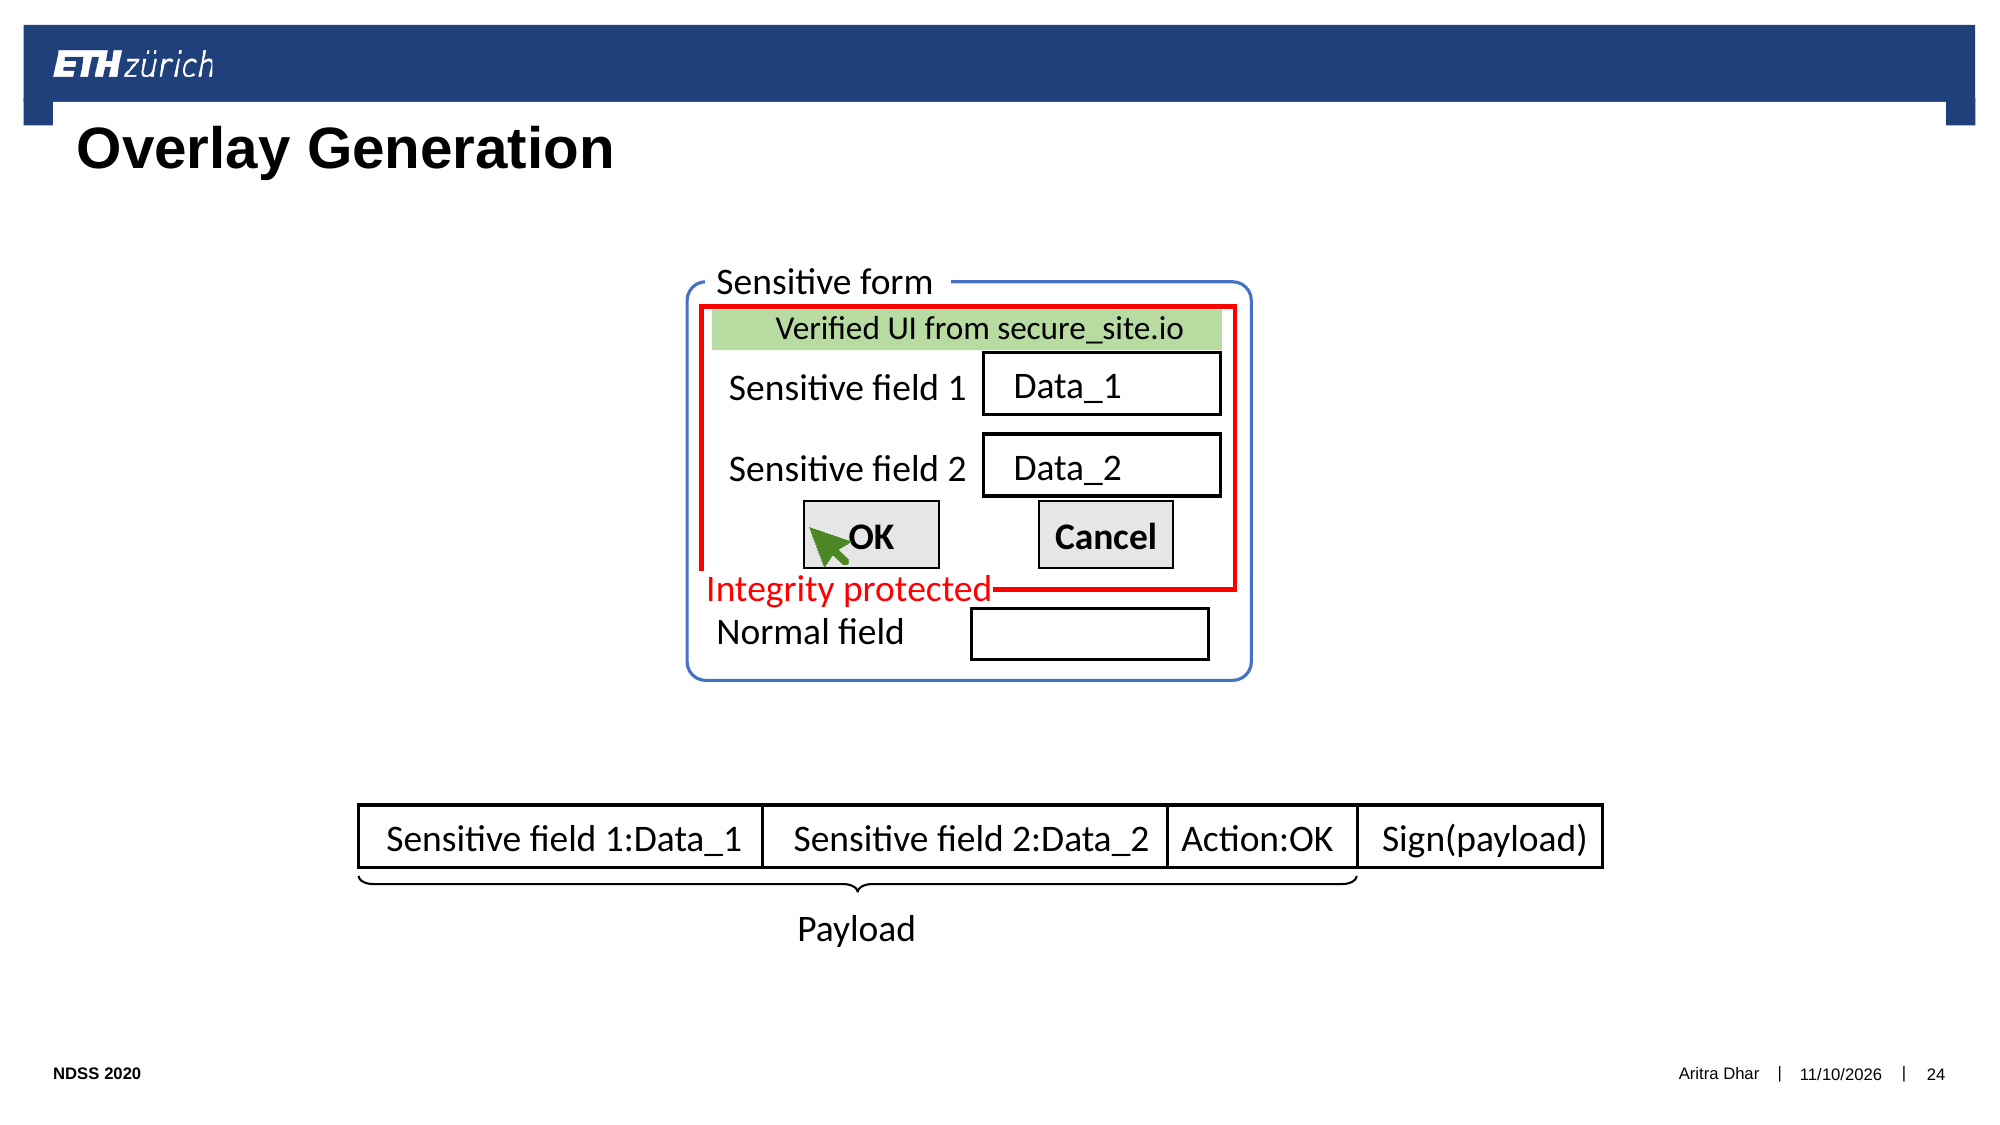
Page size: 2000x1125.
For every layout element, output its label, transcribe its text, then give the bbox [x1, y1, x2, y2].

text_box [971, 608, 1209, 660]
text_box [983, 362, 1221, 415]
text_box Normal field [701, 616, 929, 660]
picture [809, 527, 852, 568]
title Overlay Generation [53, 101, 1946, 262]
text_box Sensitive form [701, 249, 949, 306]
text_box [687, 281, 1252, 681]
text_box [983, 433, 1221, 497]
footer Aritra Dhar [999, 1034, 1760, 1111]
text_box Integrity protected [691, 556, 1008, 616]
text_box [353, 804, 1614, 868]
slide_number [1790, 1034, 1892, 1112]
text_box [701, 306, 1235, 590]
slide_number 24 [1906, 1034, 1966, 1112]
text_box Data_1 [998, 363, 1137, 414]
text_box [711, 298, 1223, 355]
text_box [358, 876, 1357, 893]
text_box Payload [782, 896, 932, 957]
text_box Data_2 [998, 435, 1137, 496]
